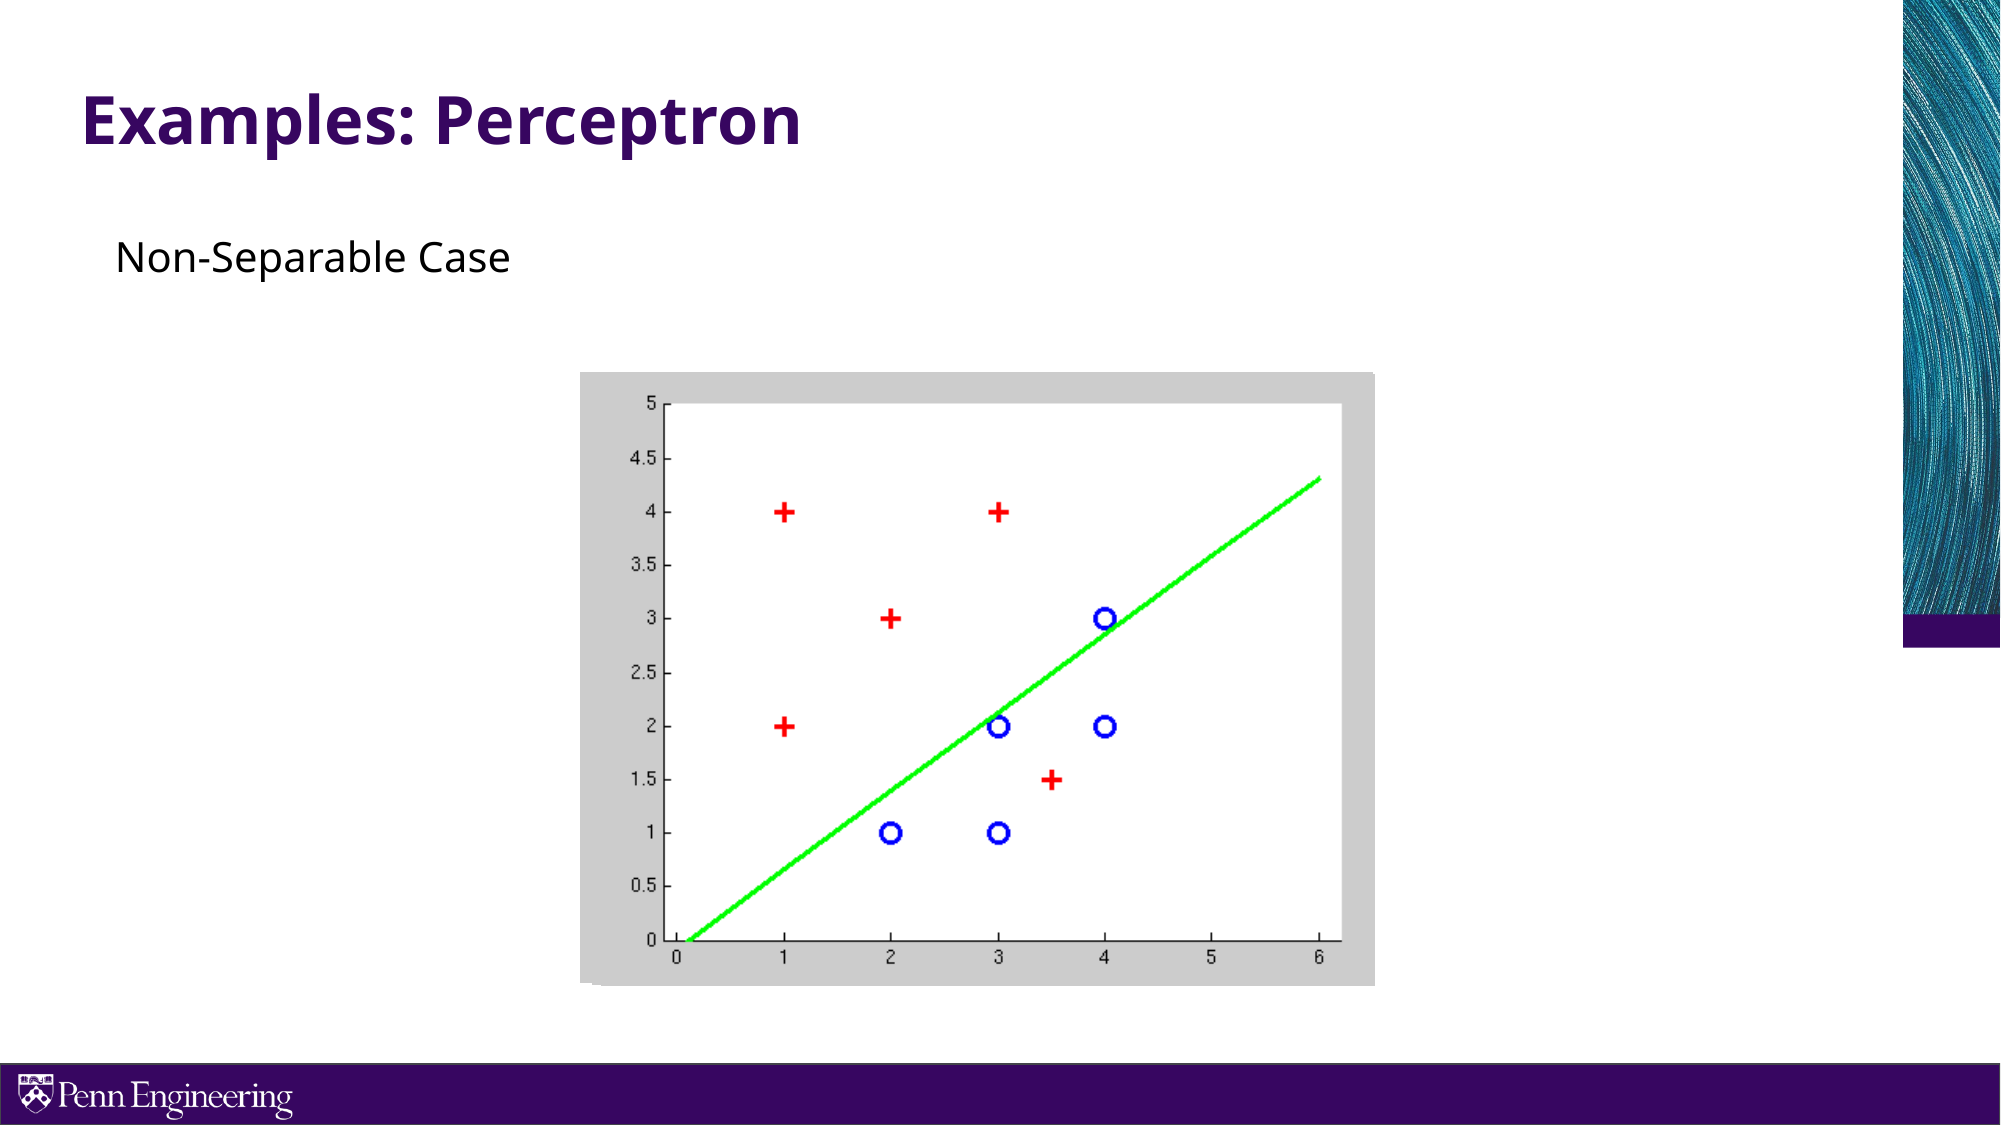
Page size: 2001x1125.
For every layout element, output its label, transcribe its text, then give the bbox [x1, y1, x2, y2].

picture [1903, 374, 1908, 384]
picture [1962, 39, 1970, 47]
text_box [580, 372, 1373, 984]
picture [1903, 310, 1915, 339]
picture [1908, 277, 1920, 293]
picture [1903, 341, 1915, 350]
picture [8, 1066, 301, 1123]
picture [1903, 0, 2001, 618]
list Non-Separable Case [99, 229, 1888, 1005]
picture [1903, 523, 1914, 546]
picture [1906, 362, 1912, 370]
title Examples: Perceptron [65, 59, 1863, 187]
picture [1971, 53, 1979, 64]
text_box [601, 374, 1375, 986]
picture [1989, 0, 2001, 13]
picture [1916, 342, 1921, 352]
picture [1913, 321, 1917, 333]
picture [1949, 13, 1955, 20]
